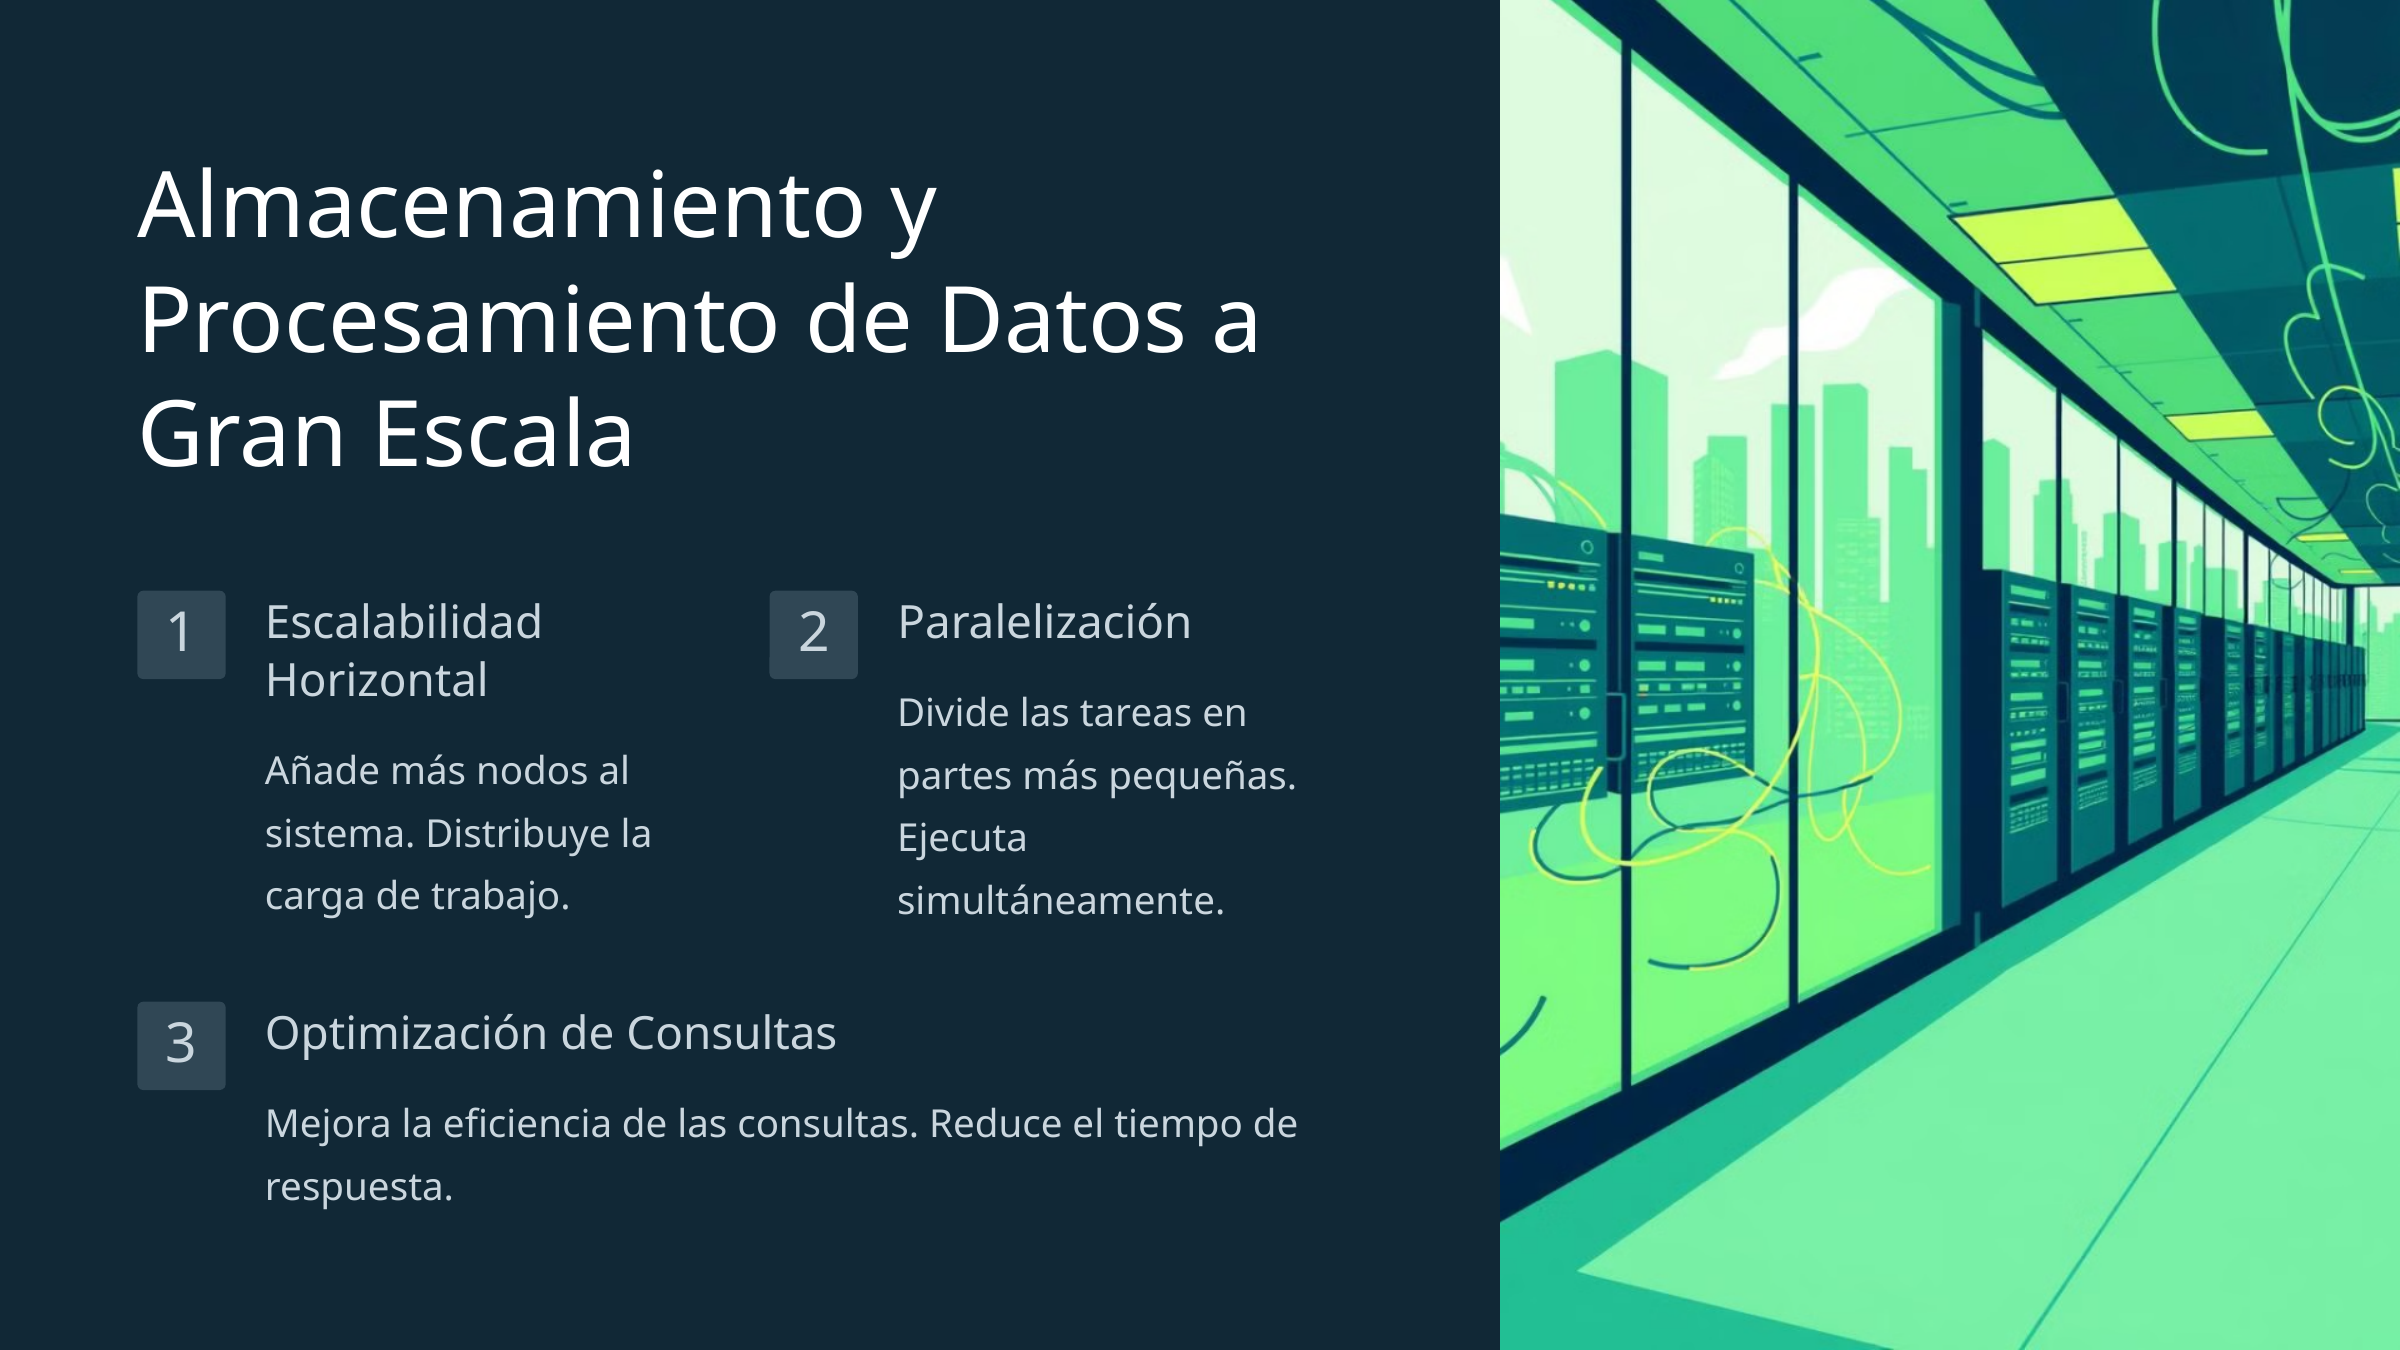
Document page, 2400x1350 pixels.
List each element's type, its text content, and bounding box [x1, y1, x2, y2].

text_box [137, 1001, 226, 1091]
picture [2150, 0, 2269, 158]
text_box Paralelización [897, 590, 1360, 649]
text_box 2 [791, 607, 836, 663]
text_box [137, 590, 226, 680]
picture [1517, 641, 1556, 645]
text_box Mejora la eficiencia de las consultas. Reduce el tiempo de respuesta. [265, 1082, 1363, 1209]
picture [1499, 0, 2400, 1350]
text_box Optimización de Consultas [264, 1001, 1006, 1060]
text_box 3 [159, 1018, 204, 1074]
text_box [769, 590, 858, 680]
text_box Añade más nodos al sistema. Distribuye la carga de trabajo. [264, 729, 731, 919]
text_box Escalabilidad Horizontal [264, 590, 731, 707]
text_box Almacenamiento y Procesamiento de Datos a Gran Escala [137, 141, 1363, 488]
text_box 1 [168, 607, 195, 663]
text_box Divide las tareas en partes más pequeñas. Ejecuta simultáneamente. [897, 672, 1363, 861]
